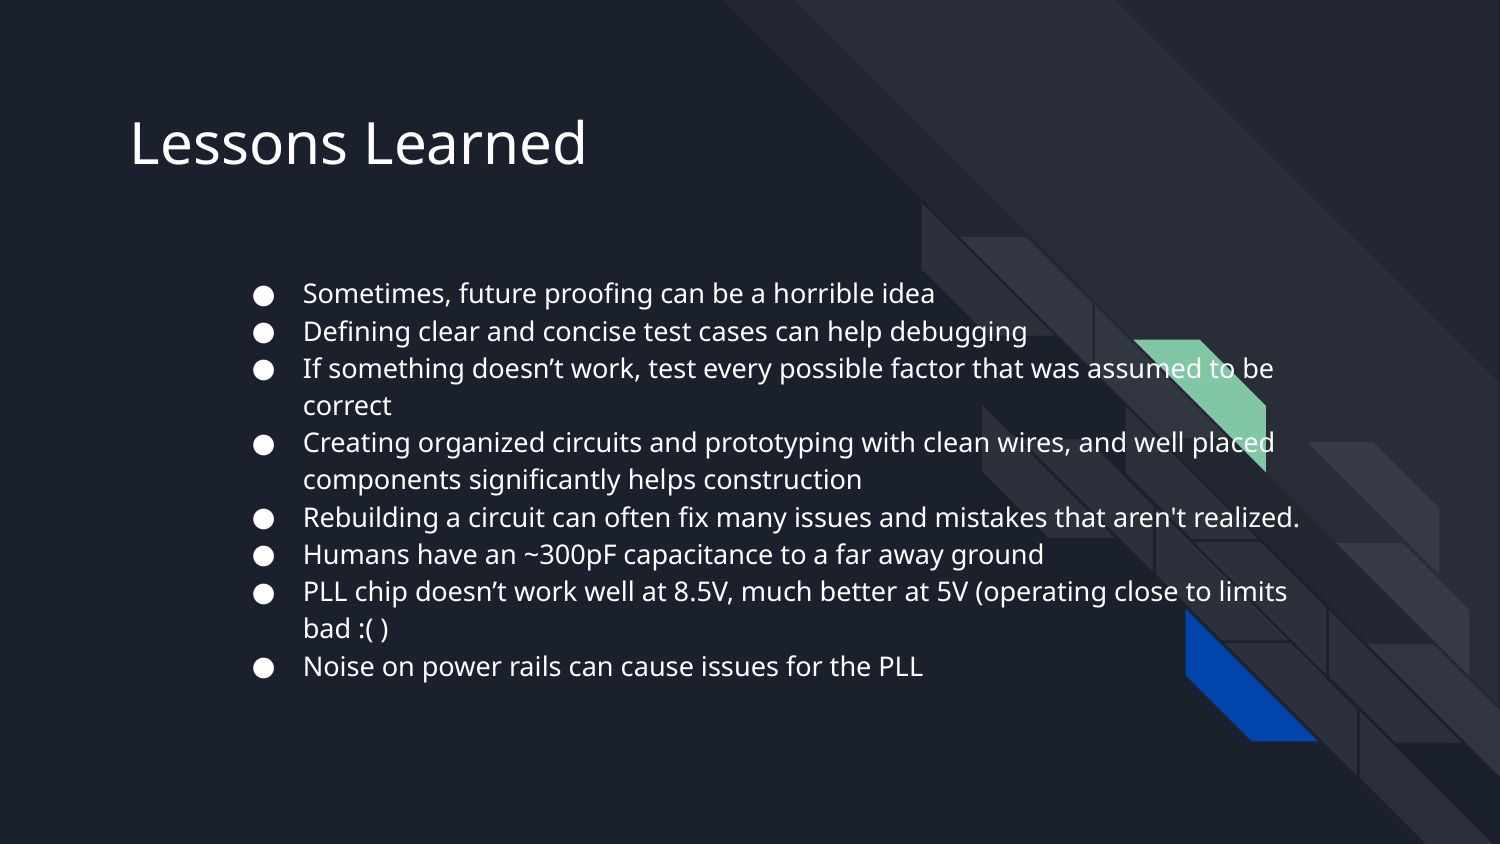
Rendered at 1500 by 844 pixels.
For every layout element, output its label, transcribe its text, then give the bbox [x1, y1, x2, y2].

title Lessons Learned [114, 57, 868, 225]
list Sometimes, future proofing can be a horrible idea Defining clear and concise test cases can help debugging If something doesn’t work, test every possible factor that was assumed to be correct Creating organized circuits and prototyping with clean wires, and well placed components significantly helps construction Rebuilding a circuit can often fix many issues and mistakes that aren't realized. Humans have an ~300pF capacitance to a far away ground PLL chip doesn’t work well at 8.5V, much better at 5V (operating close to limits bad :( ) Noise on power rails can cause issues for the PLL [212, 257, 1368, 735]
